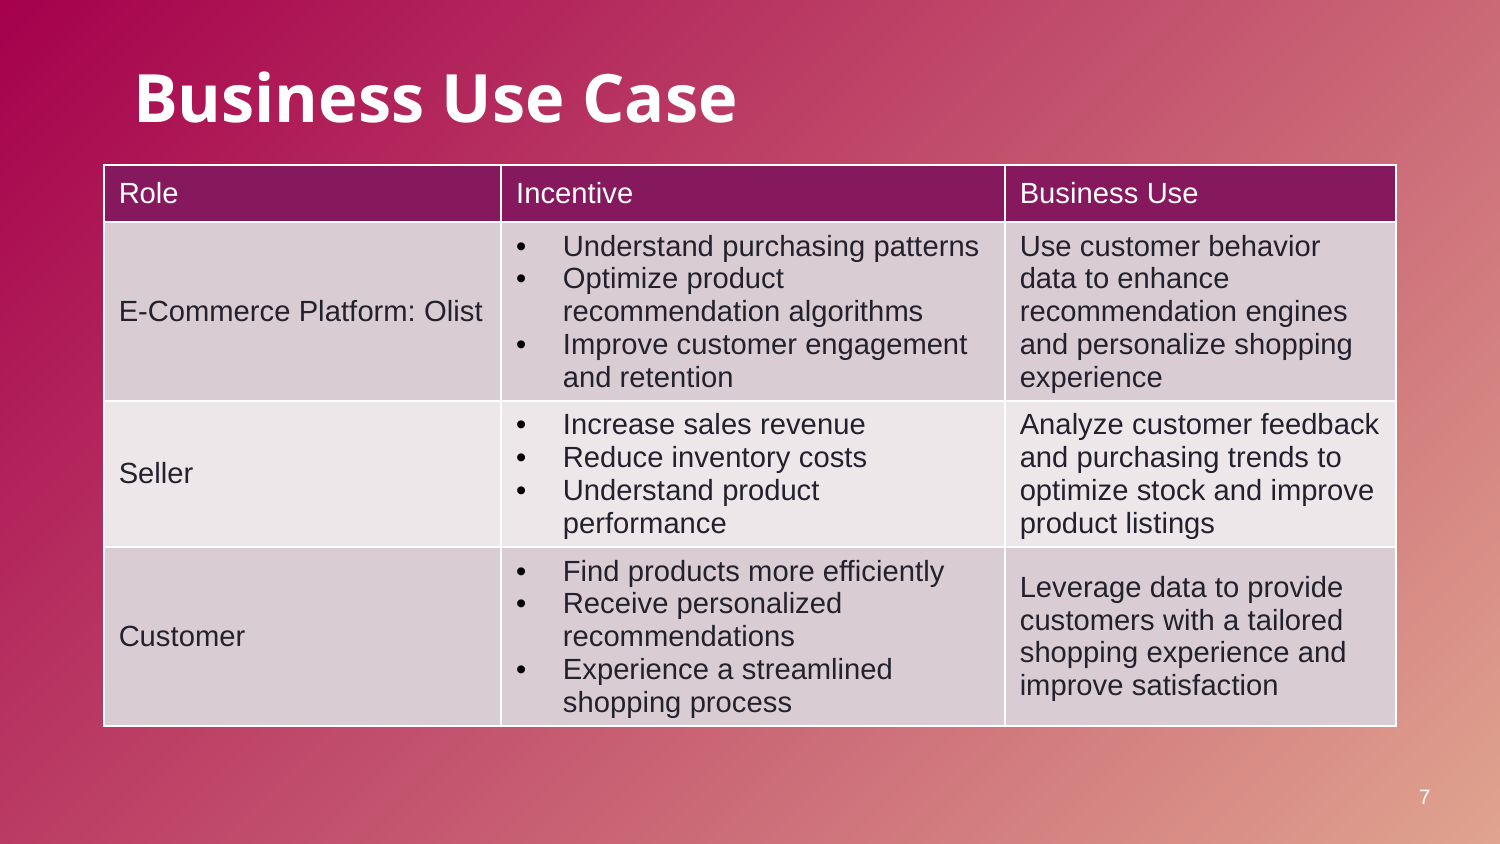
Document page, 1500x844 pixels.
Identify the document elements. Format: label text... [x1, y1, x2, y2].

table_cell Analyze customer feedback and purchasing trends to optimize stock and improve product listings [1006, 402, 1395, 546]
table_cell Understand purchasing patterns Optimize product recommendation algorithms Improve customer engagement and retention [502, 223, 1004, 400]
table_cell Customer [105, 548, 500, 725]
table_cell Seller [105, 402, 500, 546]
table_cell Leverage data to provide customers with a tailored shopping experience and improve satisfaction [1006, 548, 1395, 725]
text_box 7 [1317, 776, 1446, 817]
table_header Incentive [502, 166, 1004, 221]
table_cell Use customer behavior data to enhance recommendation engines and personalize shopping experience [1006, 223, 1395, 400]
table_cell Find products more efficiently Receive personalized recommendations Experience a streamlined shopping process [502, 548, 1004, 725]
table_header Business Use [1006, 166, 1395, 221]
table_cell Increase sales revenue Reduce inventory costs Understand product performance [502, 402, 1004, 546]
title Business Use Case [118, 49, 1382, 144]
table_cell E-Commerce Platform: Olist [105, 223, 500, 400]
table_header Role [105, 166, 500, 221]
